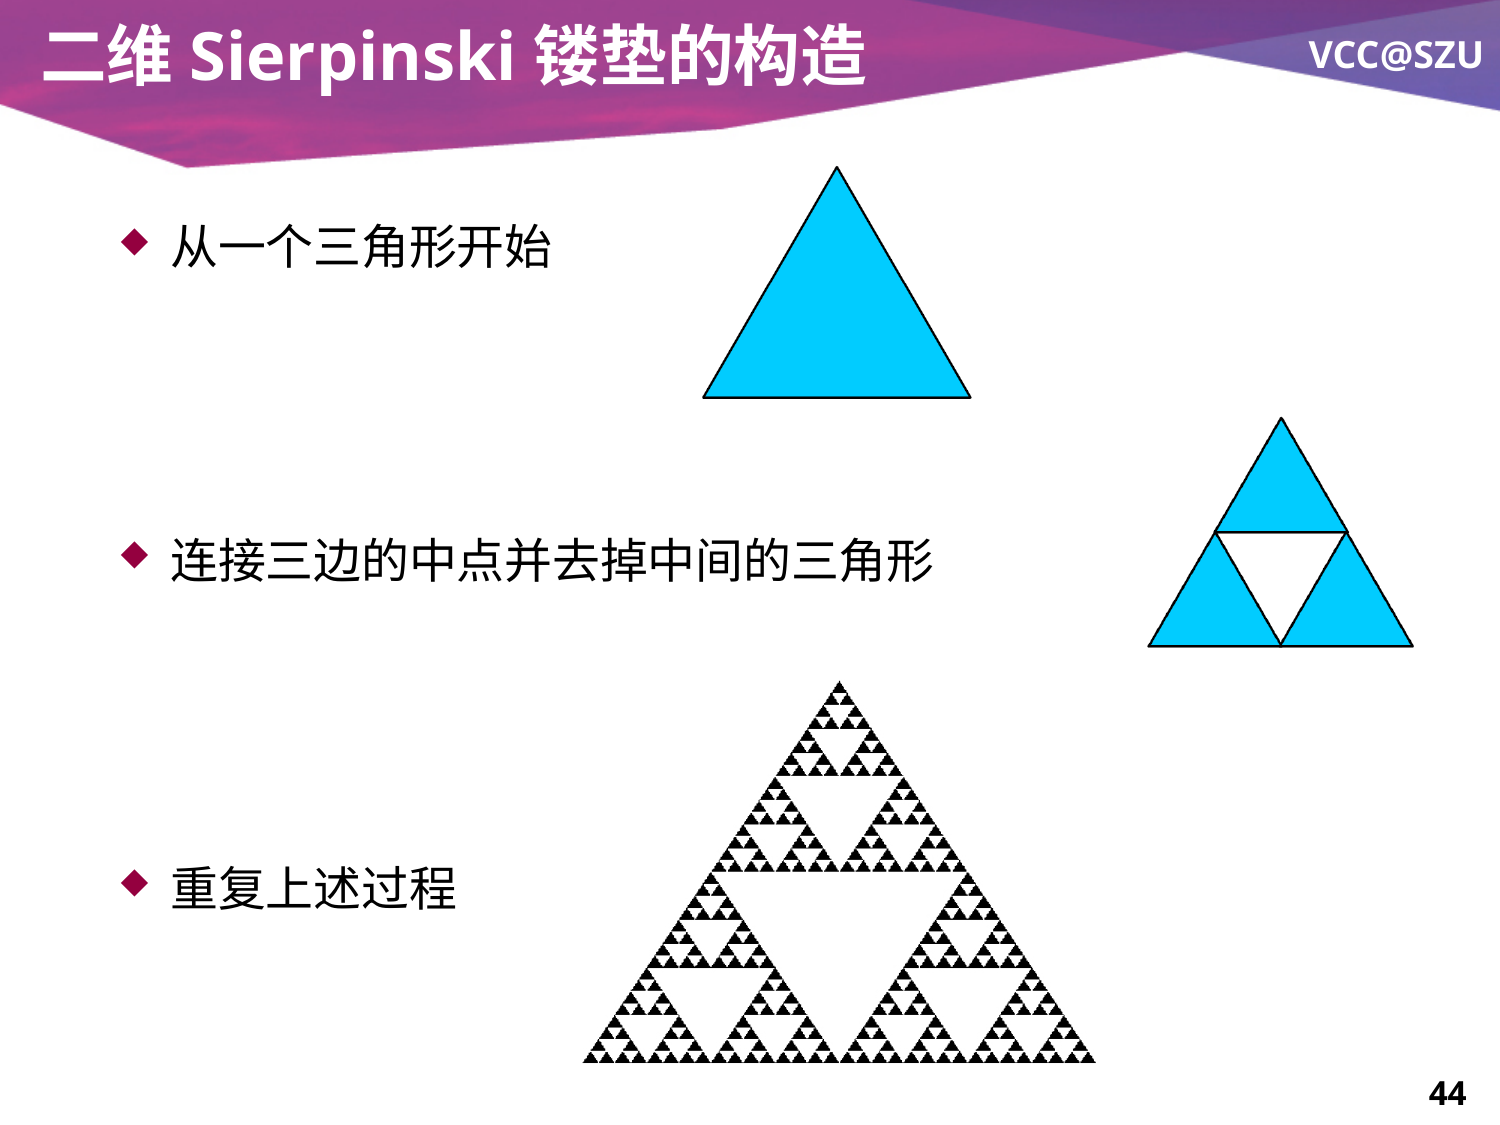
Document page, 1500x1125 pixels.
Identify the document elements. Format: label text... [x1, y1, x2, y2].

list 从一个三角形开始 连接三边的中点并去掉中间的三角形 重复上述过程 [103, 216, 1397, 930]
title 二维Sierpinski镂垫的构造 [25, 15, 1320, 104]
picture [0, 0, 1500, 1125]
slide_number 44 [1384, 1065, 1500, 1125]
